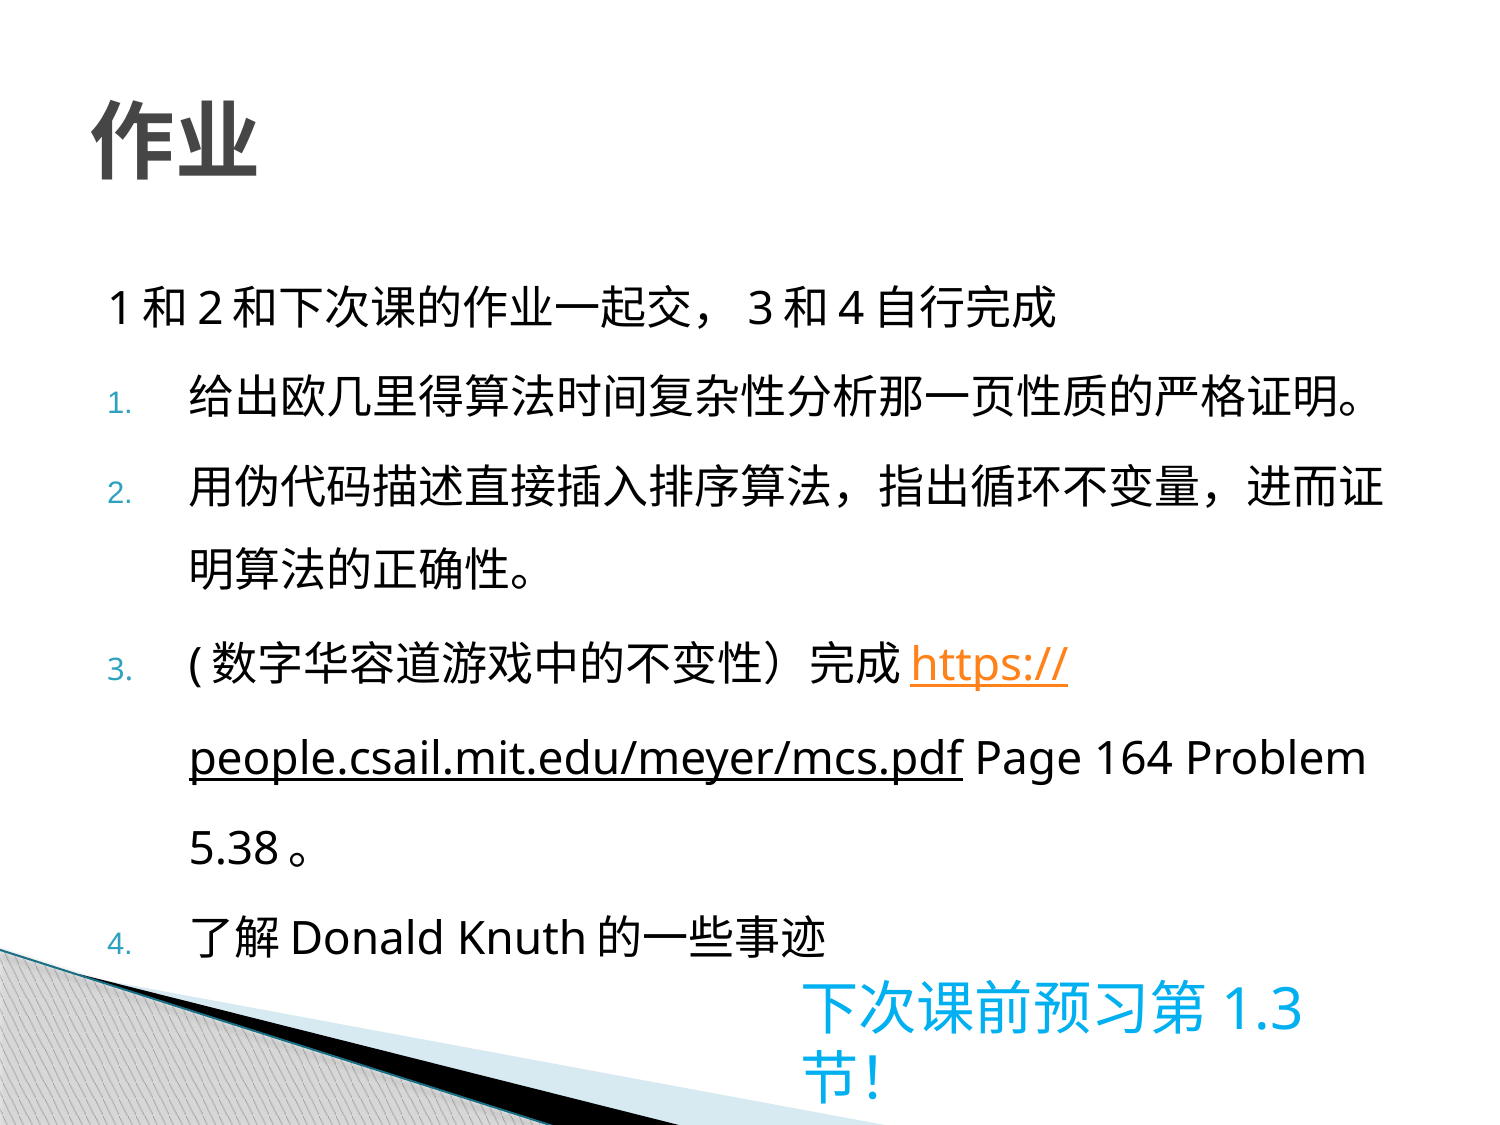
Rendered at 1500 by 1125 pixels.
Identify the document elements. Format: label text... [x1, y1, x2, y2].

text_box 下次课前预习第1.3节！ [785, 964, 1376, 1119]
list 1和2和下次课的作业一起交，3和4自行完成 给出欧几里得算法时间复杂性分析那一页性质的严格证明。 用伪代码描述直接插入排序算法，指出循环不变量，进而证明算法的正确性。 (数字华容道游戏中的不变性）完成https://people.csail.mit.edu/meyer/mcs.pdf Page 164 Problem 5.38。 了解Donald Knuth的一些事迹 [75, 243, 1425, 986]
title 作业 [75, 45, 1425, 233]
